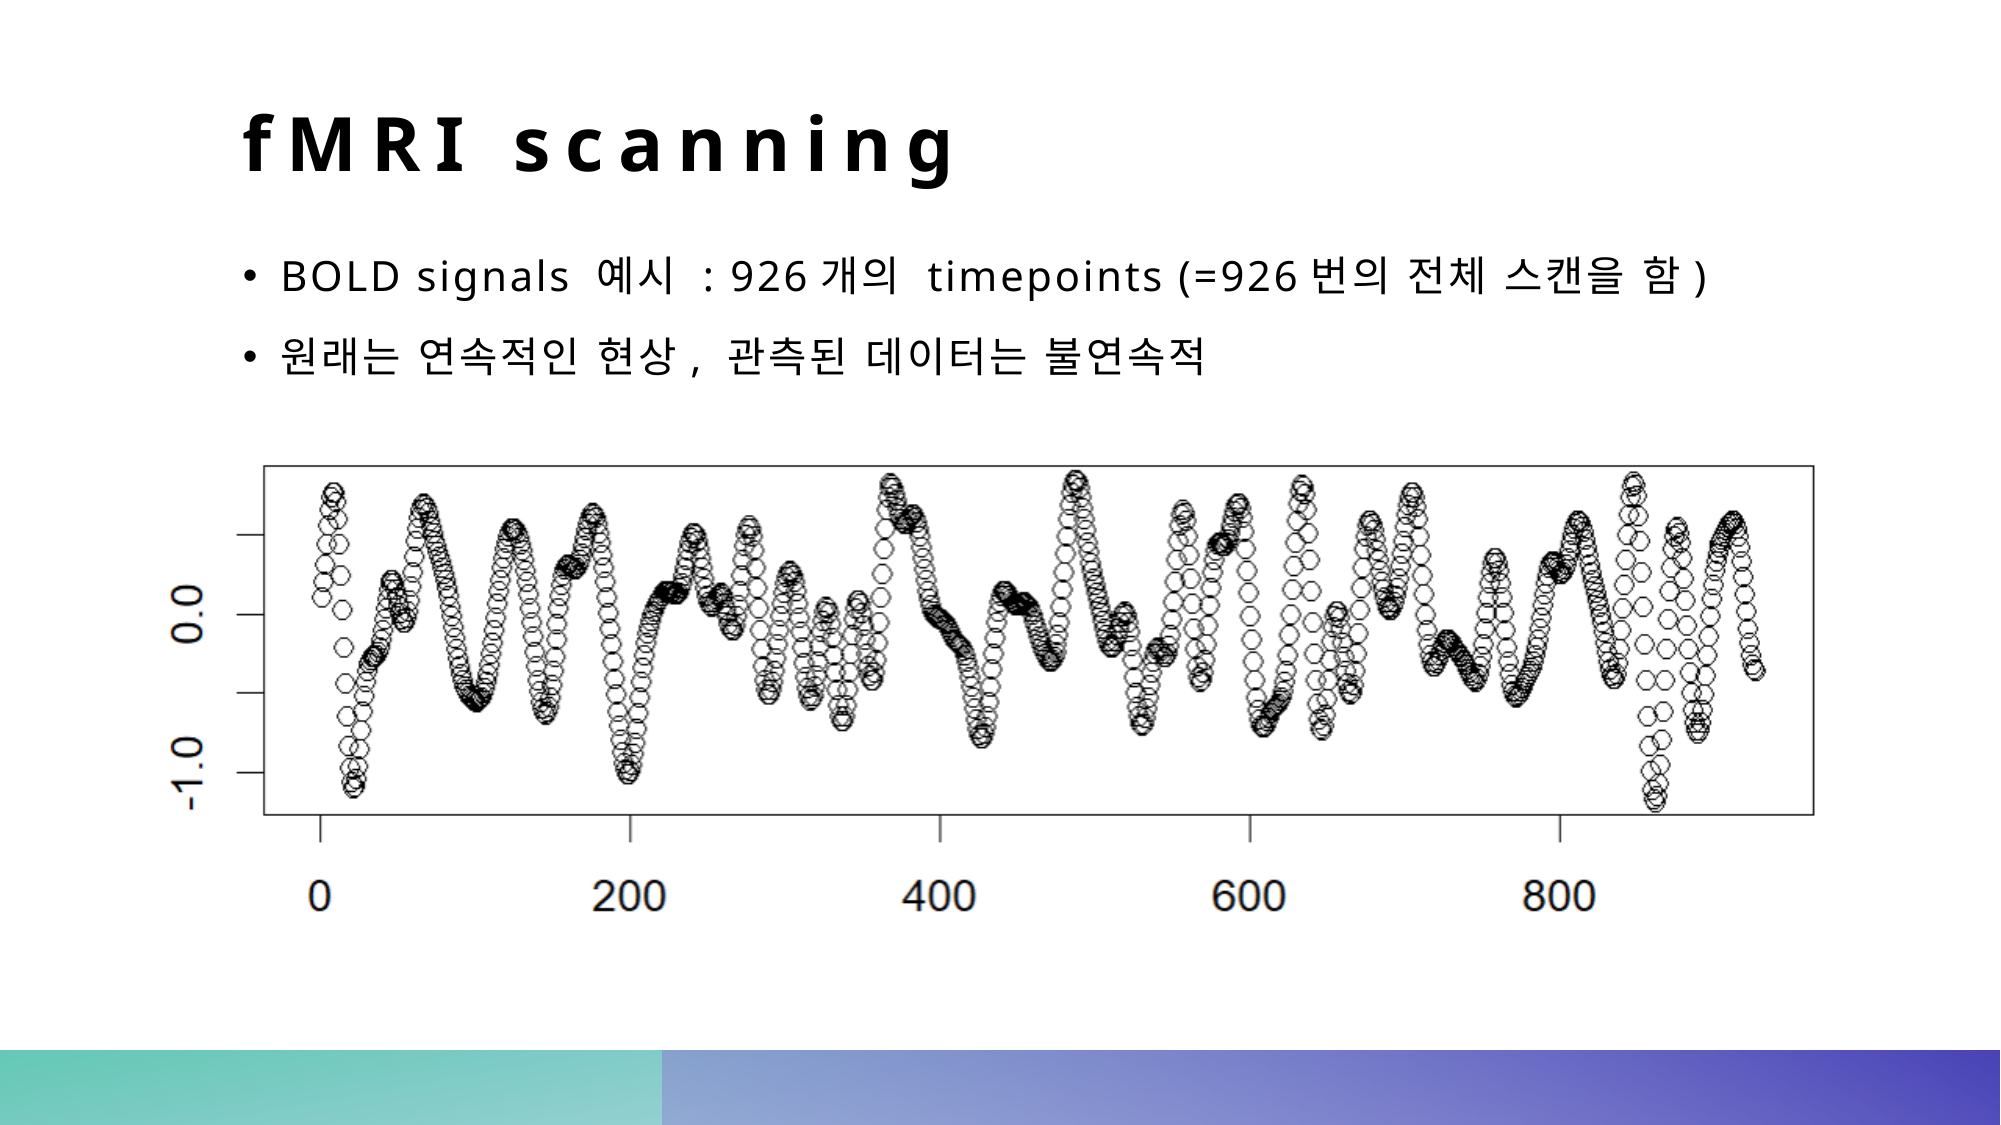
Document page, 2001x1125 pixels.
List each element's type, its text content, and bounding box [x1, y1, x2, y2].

title fMRI scanning [225, 0, 1905, 202]
list BOLD signals 예시 : 926개의 timepoints (=926번의 전체 스캔을 함) 원래는 연속적인 현상, 관측된 데이터는 불연속적 [225, 222, 1905, 996]
picture [154, 453, 1846, 938]
